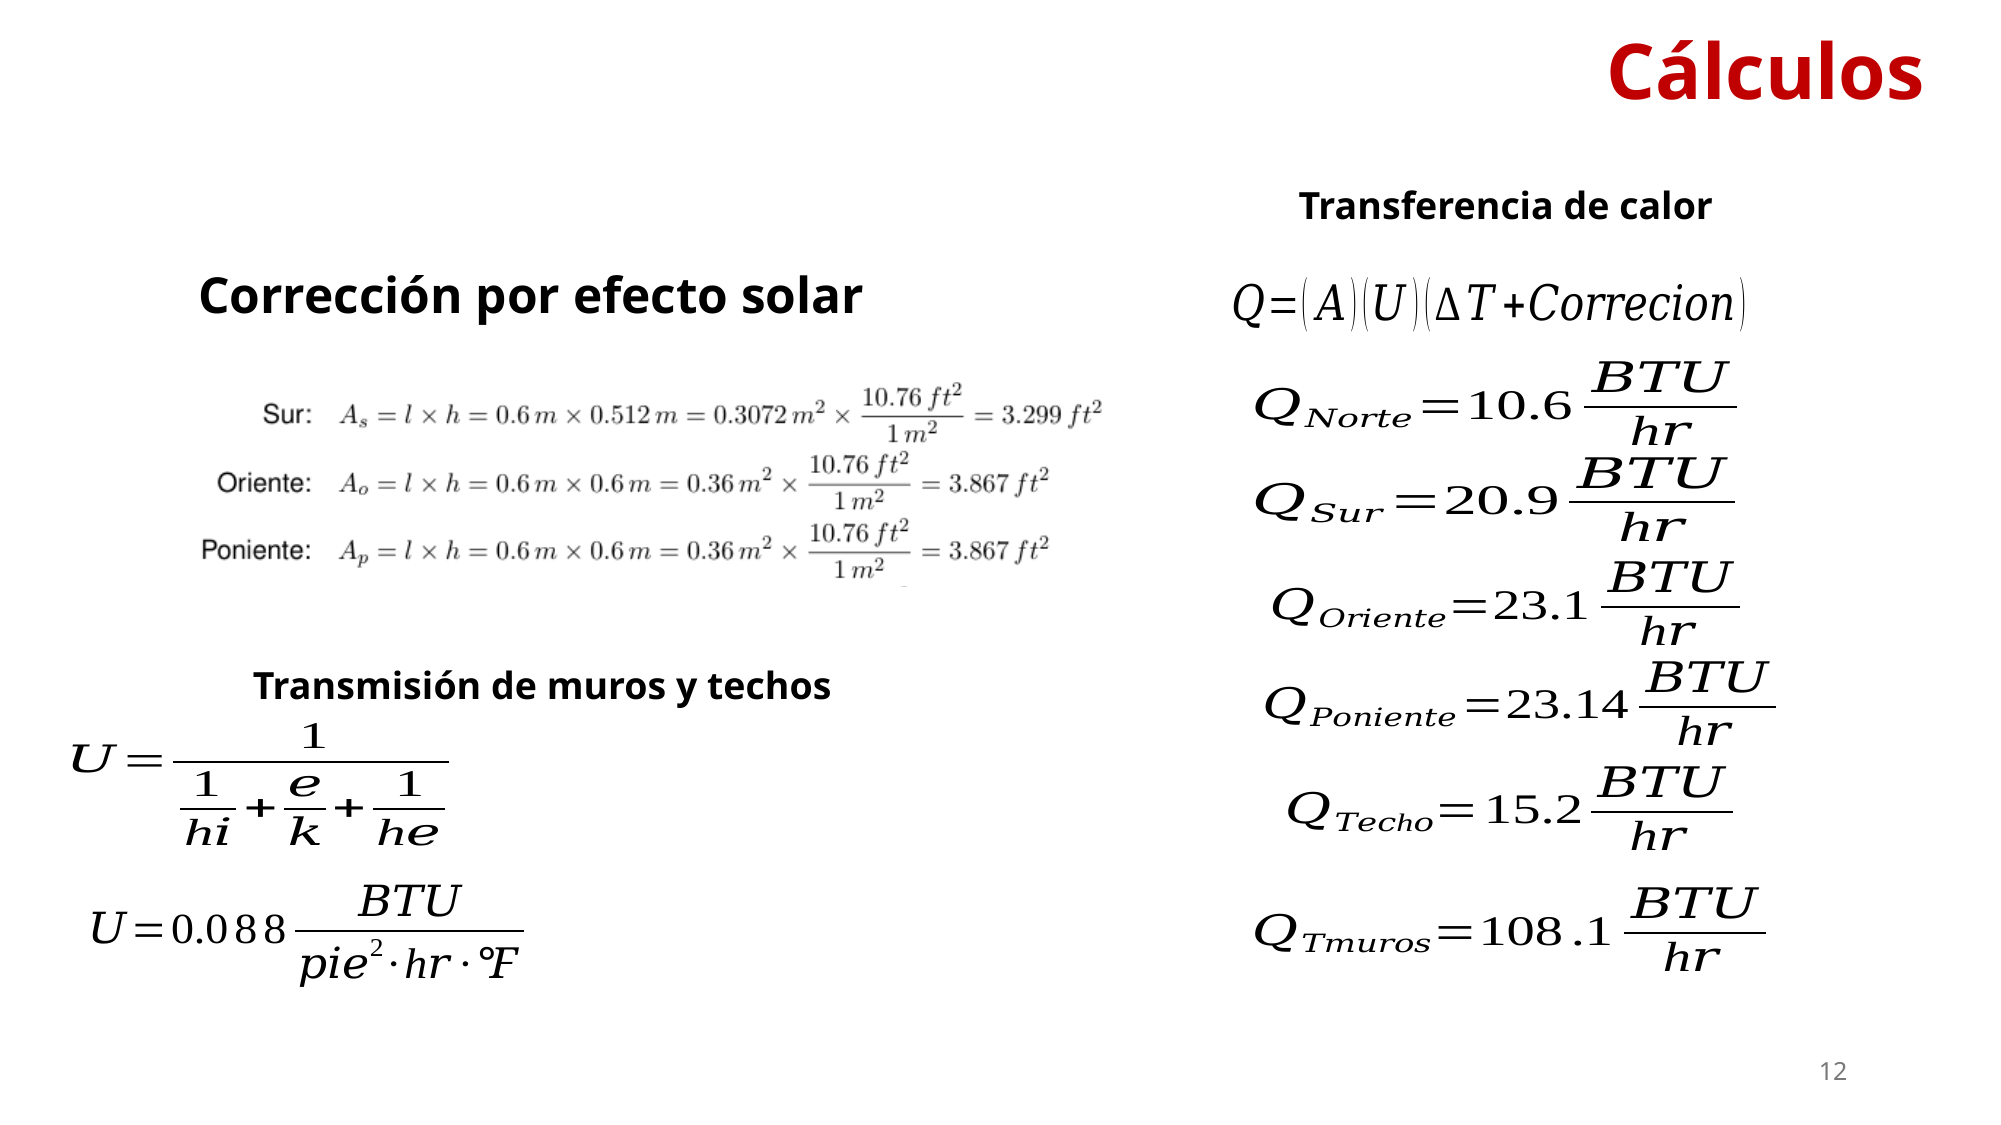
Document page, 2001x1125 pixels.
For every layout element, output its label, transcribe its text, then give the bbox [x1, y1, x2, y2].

text_box Transferencia de calor [1129, 175, 1883, 235]
text_box Transmisión de muros y techos [238, 654, 924, 715]
title Cálculos [1591, 0, 2000, 153]
picture [129, 374, 1115, 588]
list Corrección por efecto solar [183, 263, 908, 371]
slide_number 12 [1412, 1042, 1863, 1103]
